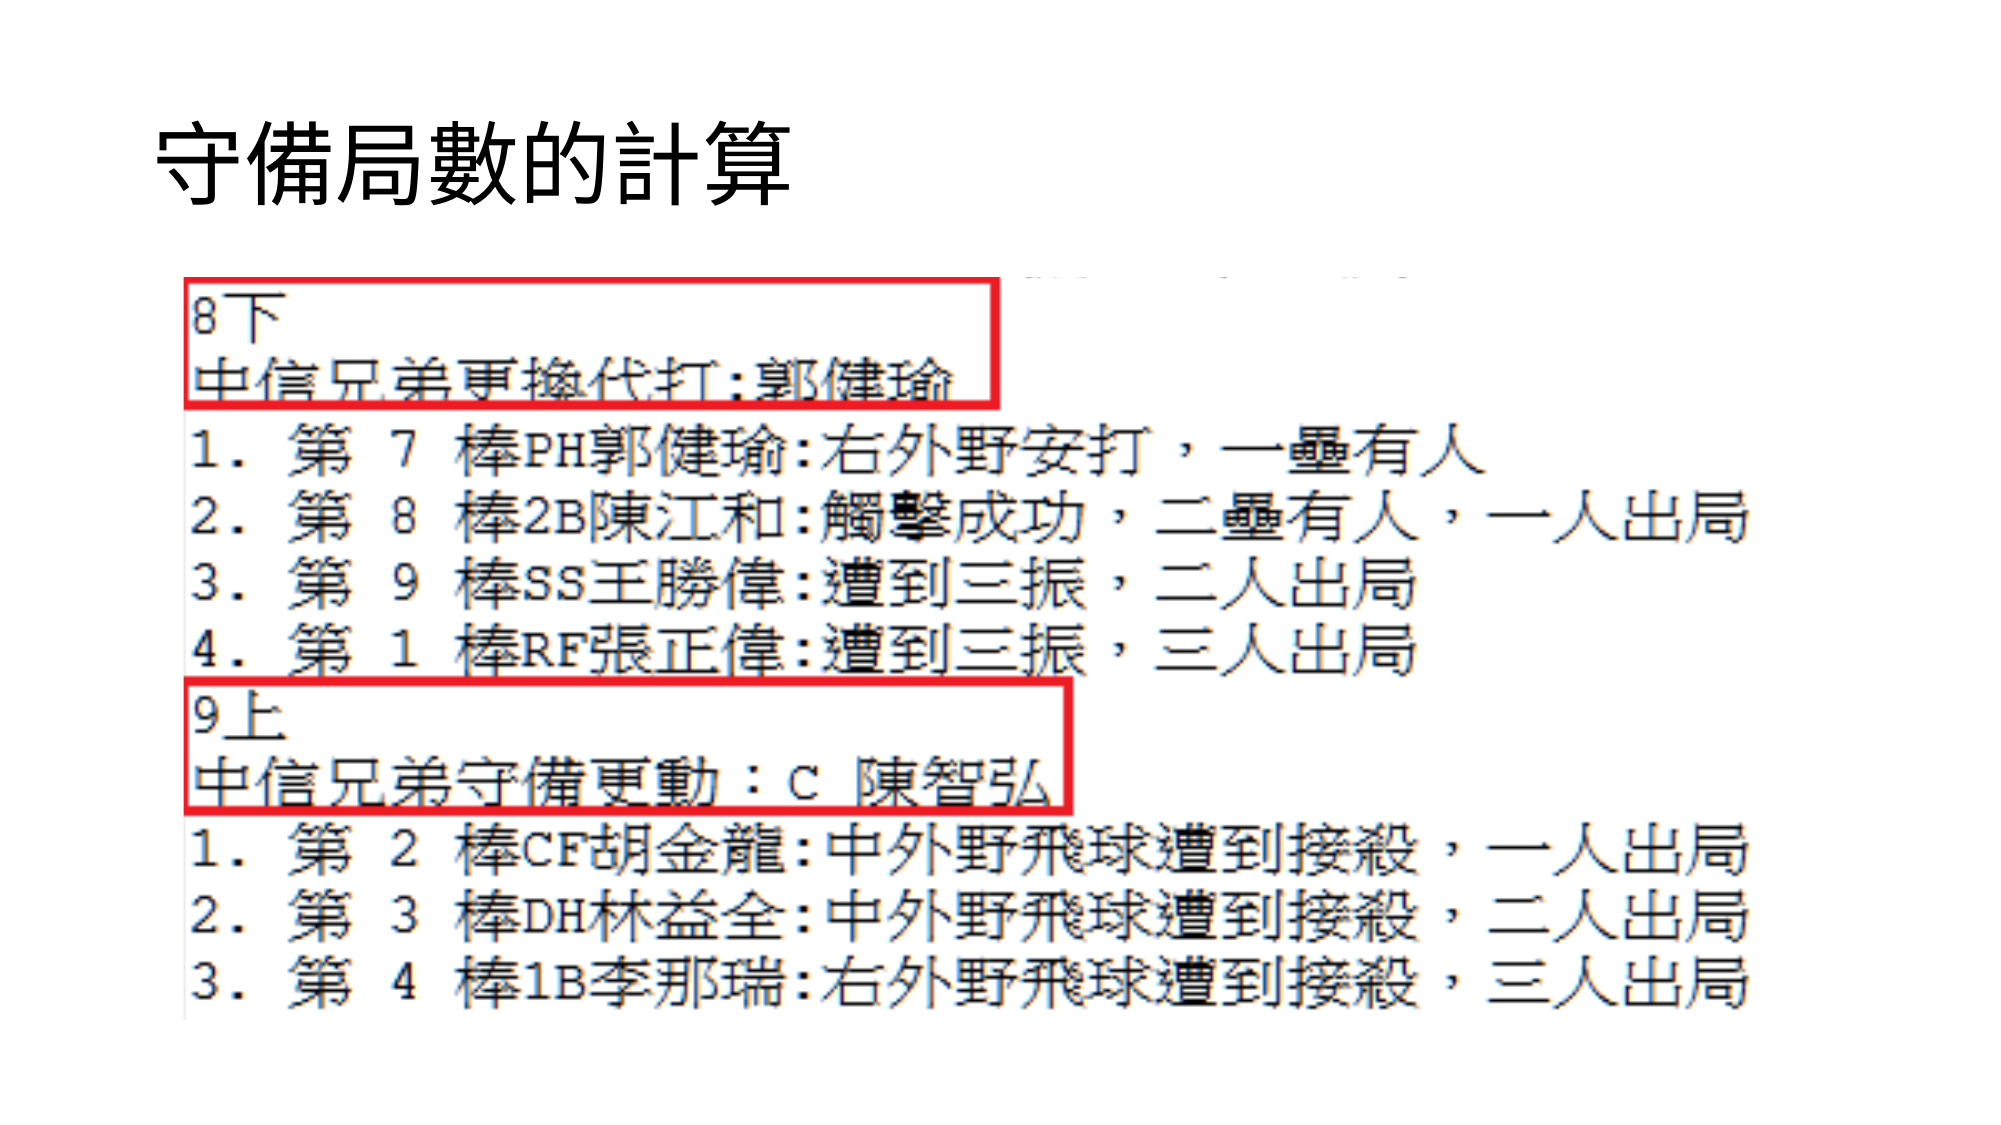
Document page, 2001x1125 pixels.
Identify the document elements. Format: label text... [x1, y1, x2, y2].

title 守備局數的計算 [137, 59, 1863, 278]
picture [183, 277, 1863, 1021]
